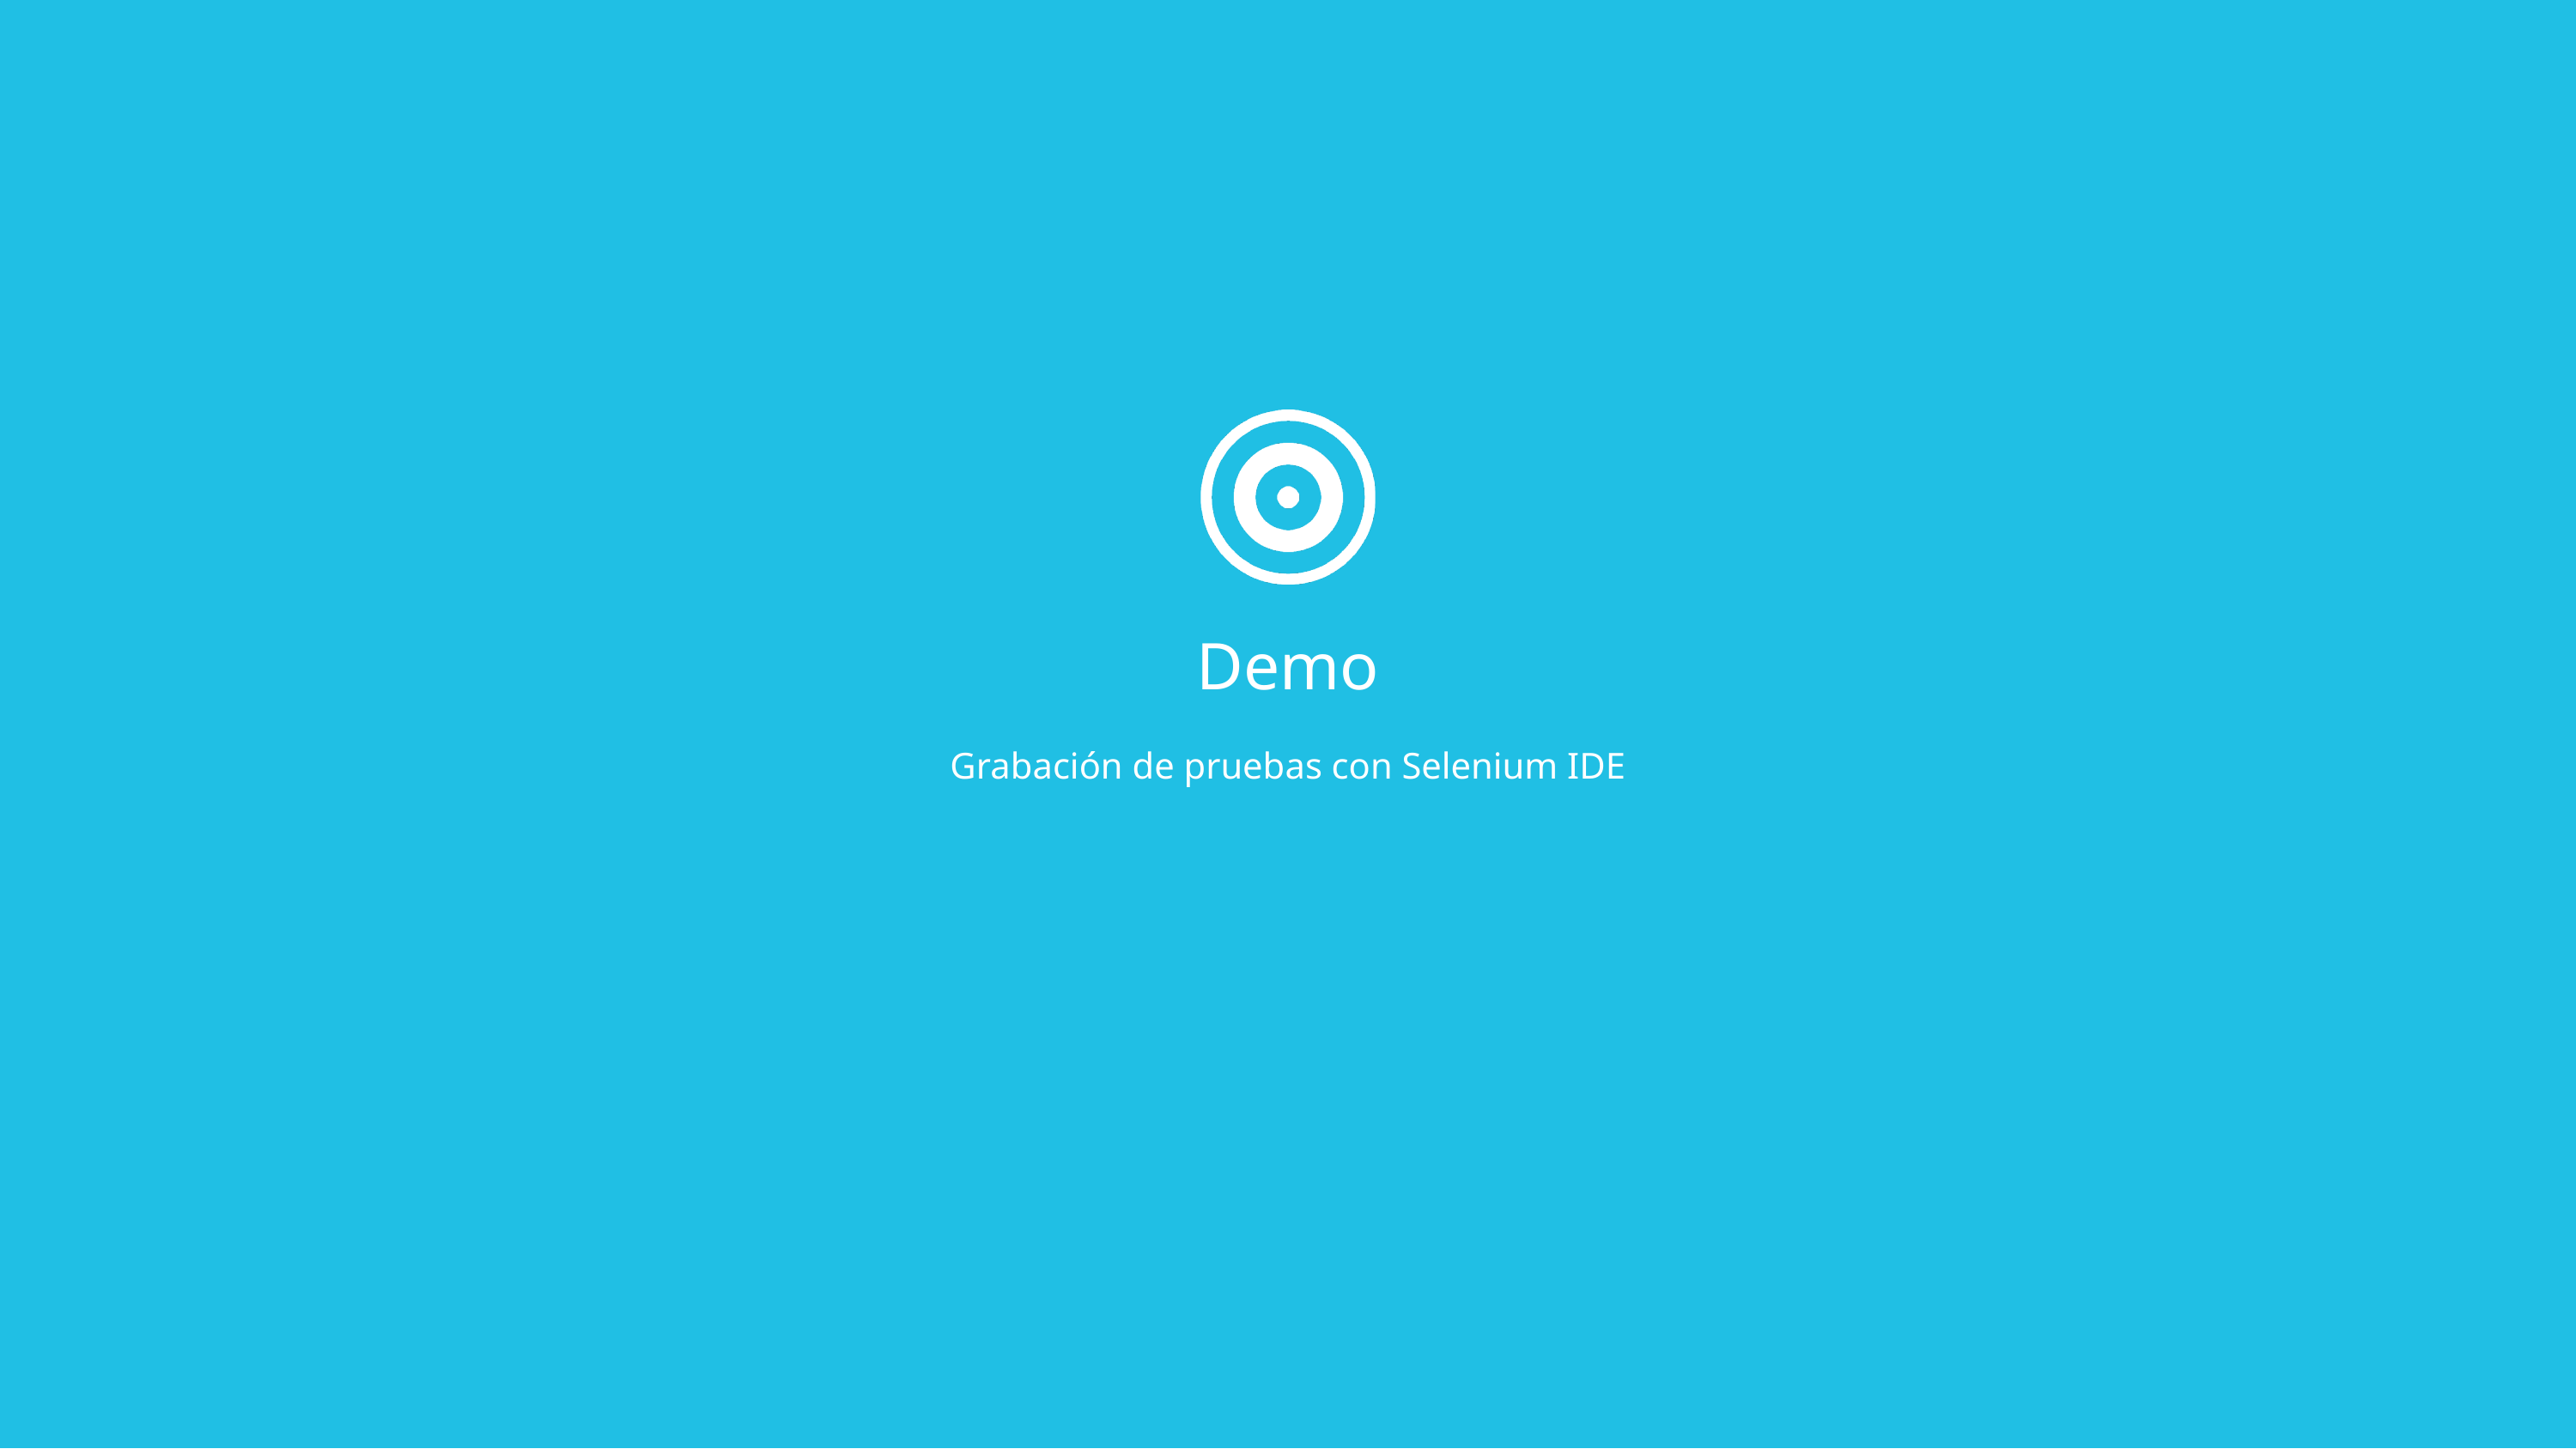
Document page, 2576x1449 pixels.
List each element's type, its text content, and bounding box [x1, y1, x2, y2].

picture [1200, 409, 1376, 585]
list Grabación de pruebas con Selenium IDE [823, 724, 1753, 1008]
list Demo [823, 618, 1753, 724]
